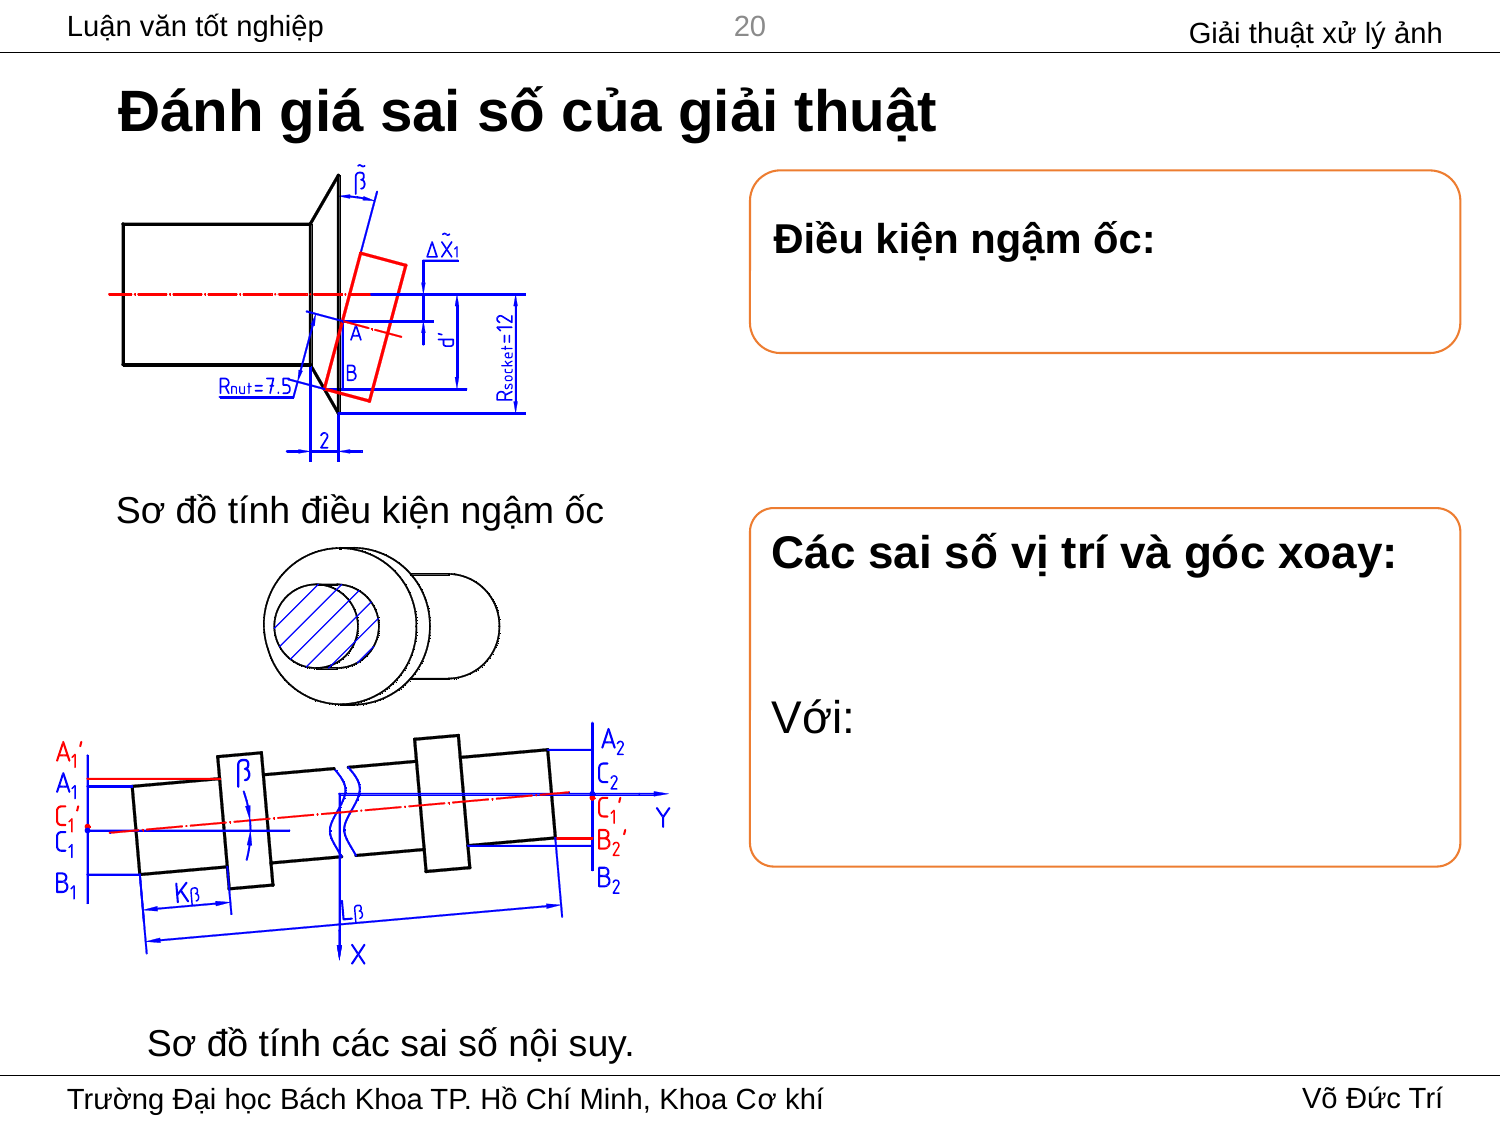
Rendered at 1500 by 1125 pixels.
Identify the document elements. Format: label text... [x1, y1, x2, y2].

text_box Sơ đồ tính các sai số nội suy. [71, 1011, 711, 1072]
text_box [0, 144, 710, 463]
list Giải thuật xử lý ảnh [837, 0, 1459, 50]
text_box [51, 687, 749, 1003]
slide_number 20 [686, 0, 814, 49]
text_box Sơ đồ tính điều kiện ngậm ốc [51, 478, 669, 539]
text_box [223, 546, 578, 706]
title Đánh giá sai số của giải thuật [103, 75, 1397, 150]
